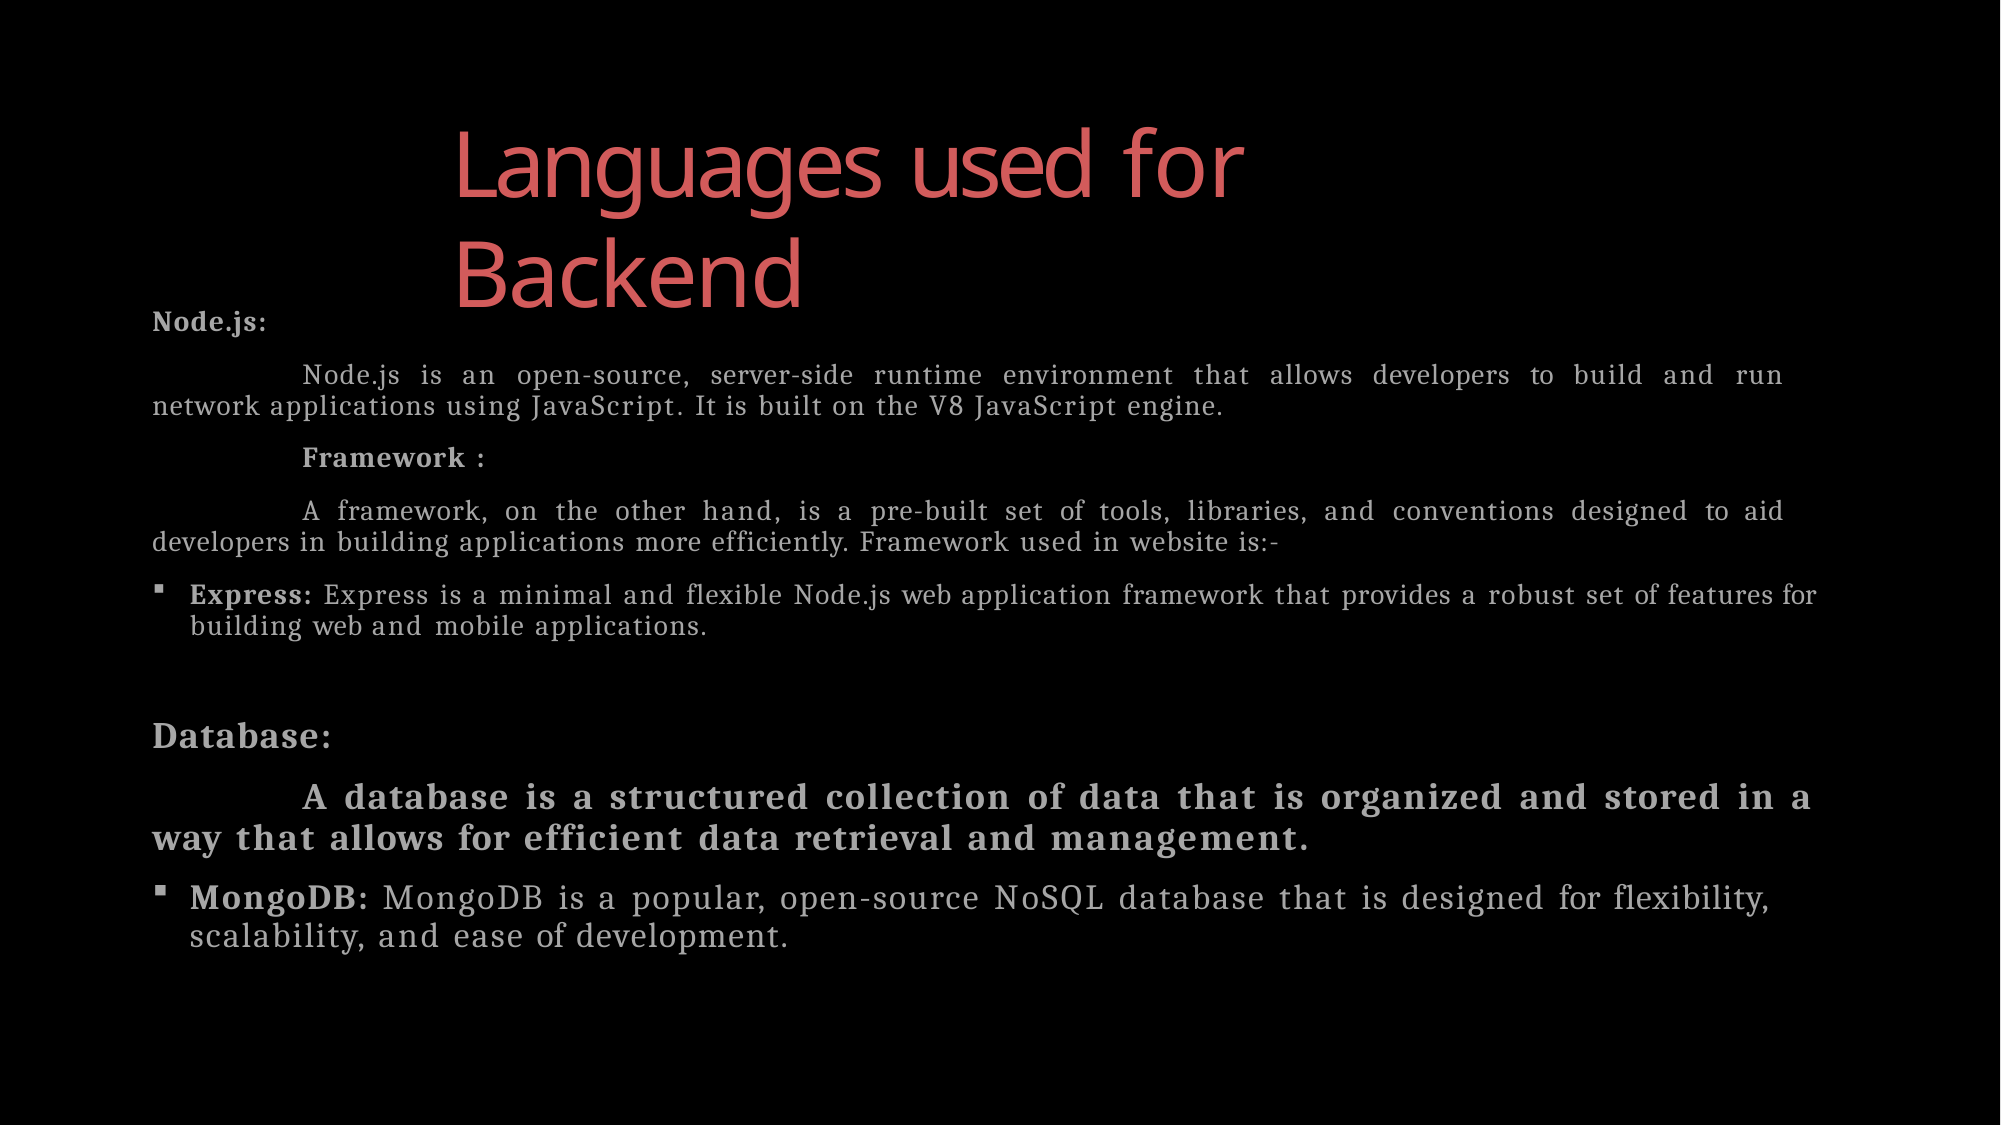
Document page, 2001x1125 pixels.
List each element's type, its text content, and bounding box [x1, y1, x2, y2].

text_box Node.js: Node.js is an open-source, server-side runtime environment that allows developers to build and run network applications using JavaScript. It is built on the V8 JavaScript engine. Framework : A framework, on the other hand, is a pre-built set of tools, libraries, and conventions designed to aid developers in building applications more efficiently. Framework used in website is:- Express: Express is a minimal and flexible Node.js web application framework that provides a robust set of features for building web and mobile applications. Database: A database is a structured collection of data that is organized and stored in a way that allows for efficient data retrieval and management. MongoDB: MongoDB is a popular, open-source NoSQL database that is designed for flexibility, scalability, and ease of development. [150, 283, 1850, 955]
title Languages used for Backend [443, 67, 1557, 283]
